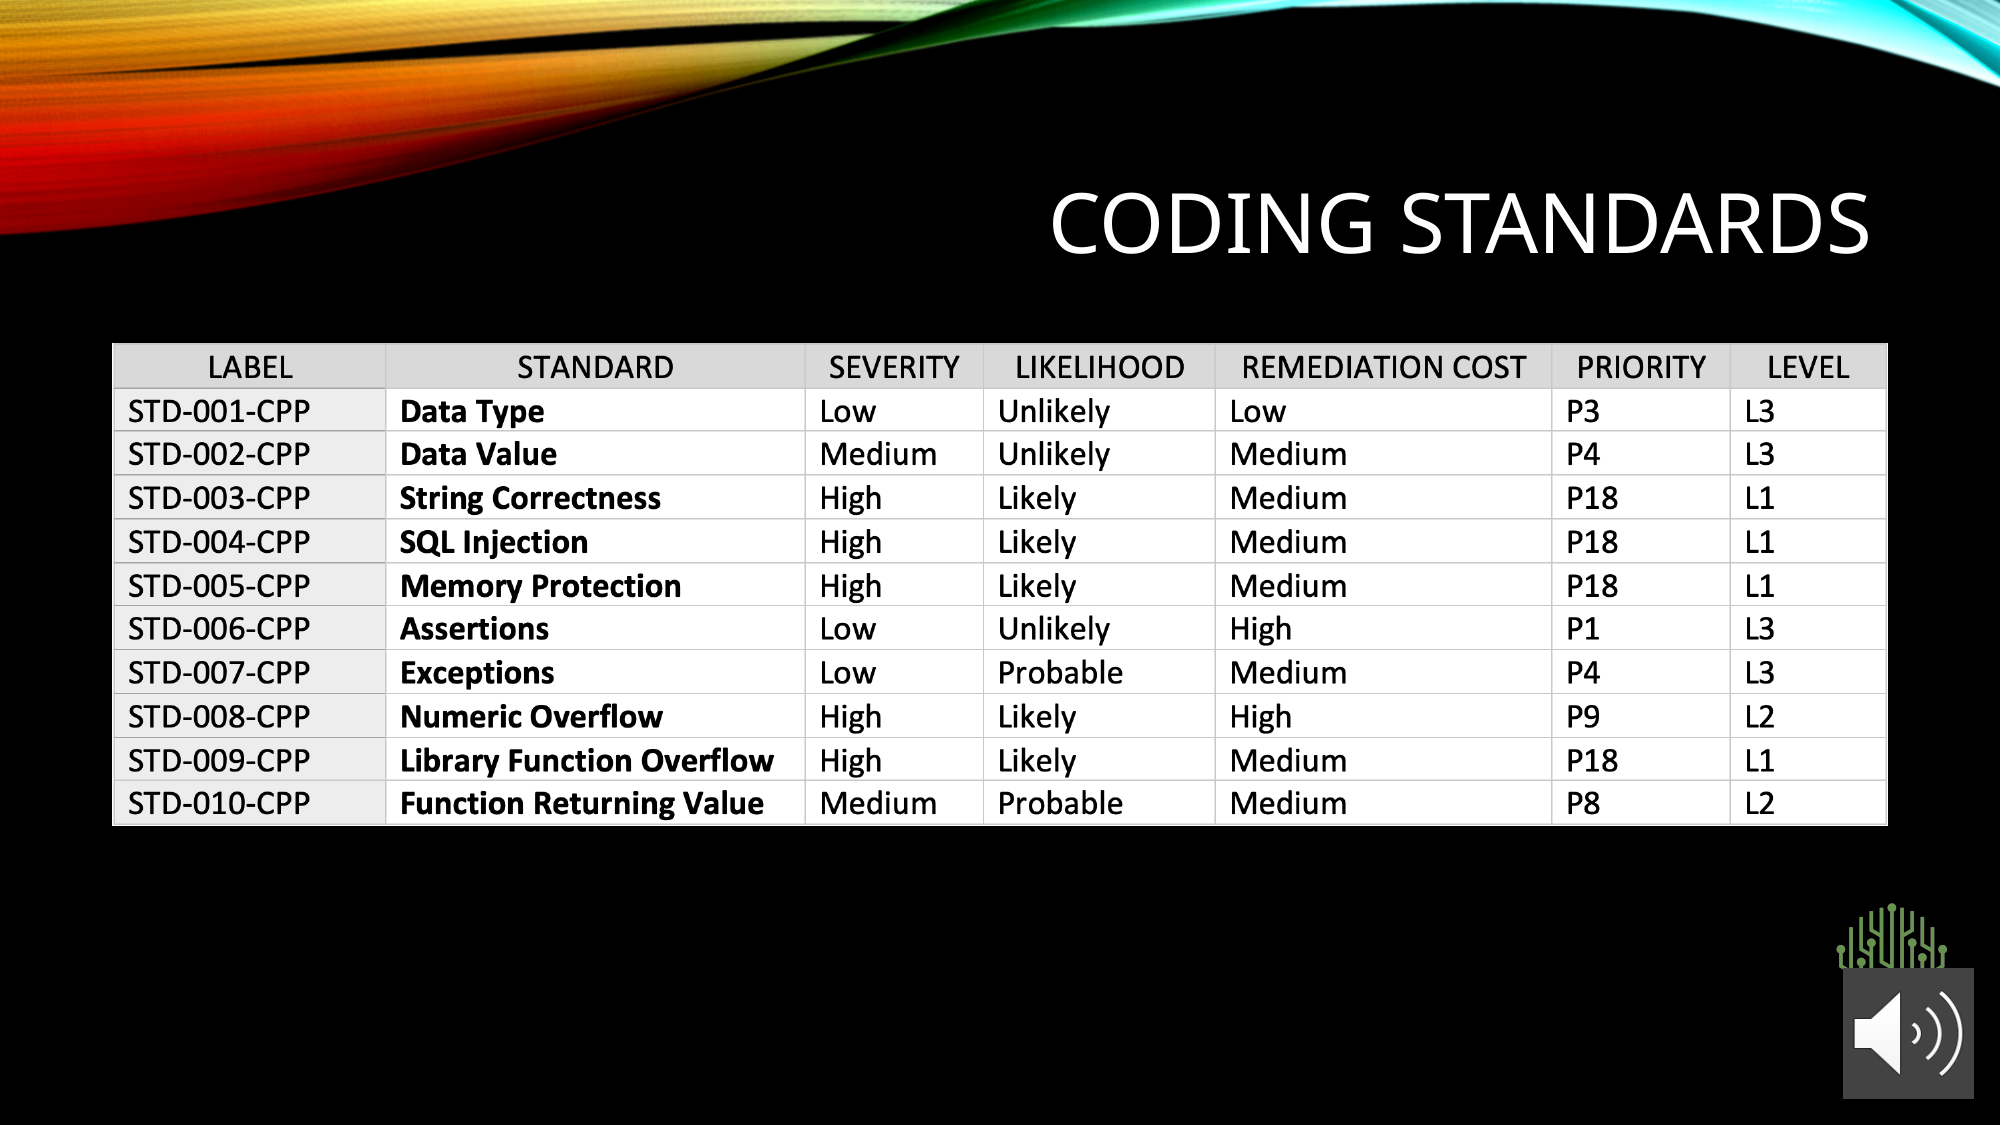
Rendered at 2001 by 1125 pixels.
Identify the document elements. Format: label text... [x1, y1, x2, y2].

picture [0, 0, 2000, 237]
title CODING STANDARDS [112, 109, 1888, 342]
picture [1817, 892, 1976, 1101]
picture [111, 343, 1889, 858]
